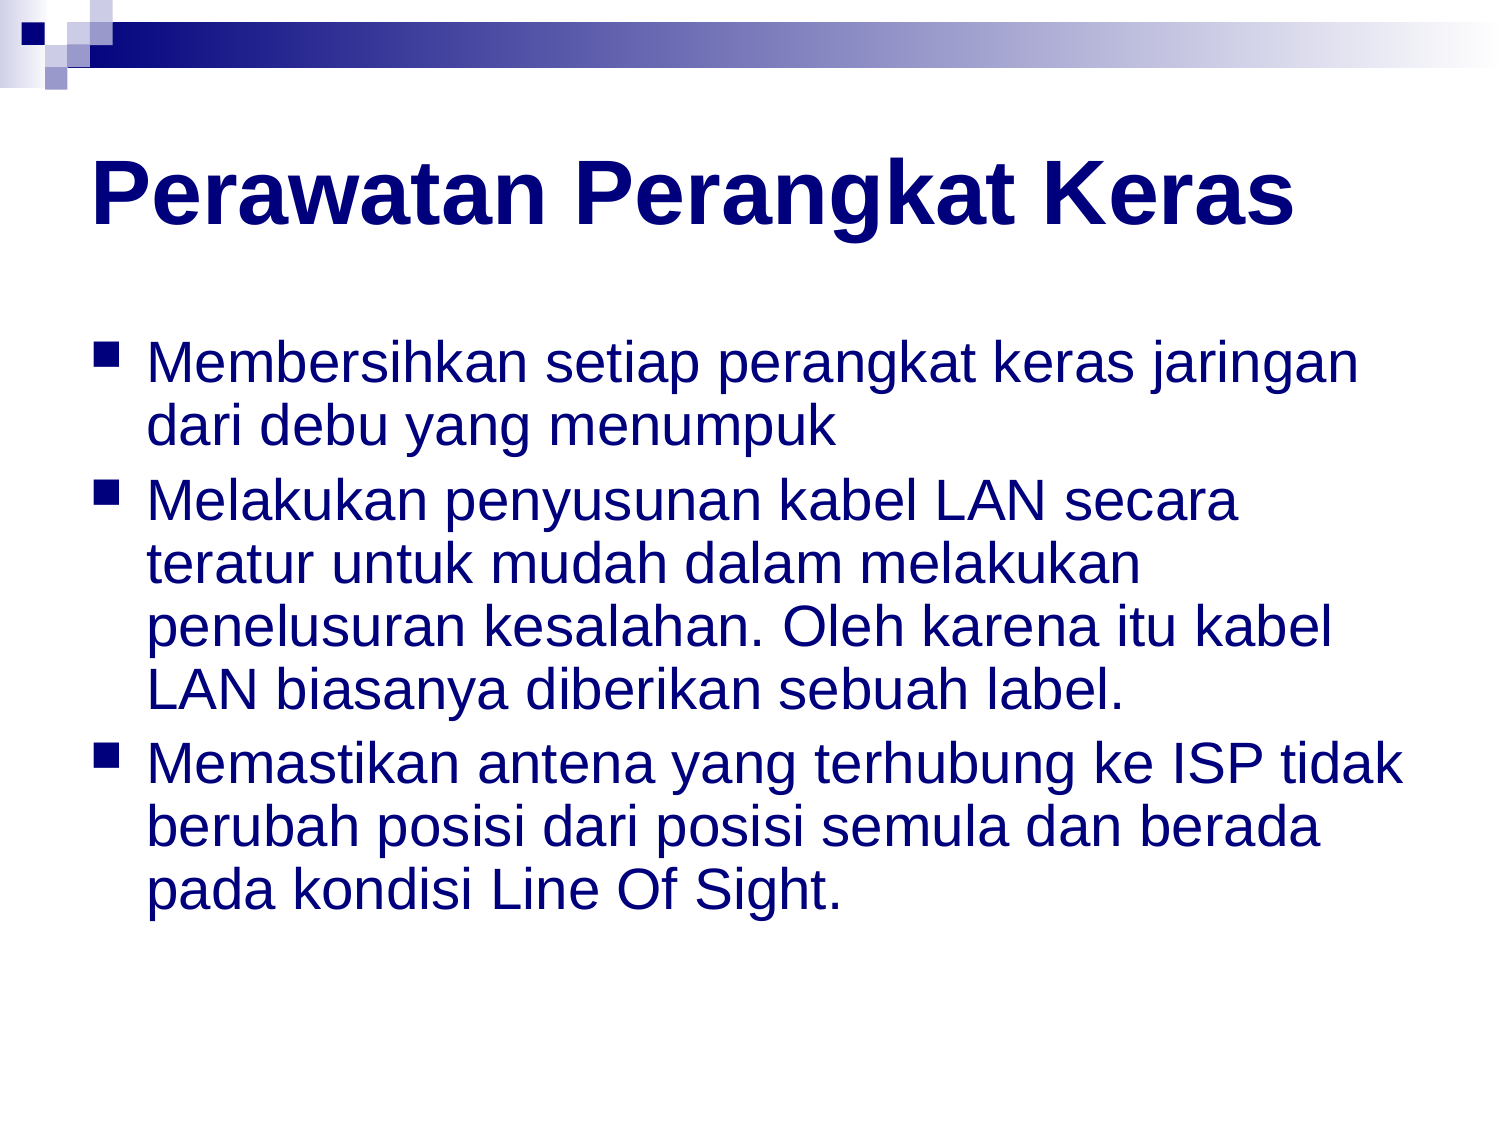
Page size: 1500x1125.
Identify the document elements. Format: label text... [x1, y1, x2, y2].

list Membersihkan setiap perangkat keras jaringan dari debu yang menumpuk Melakukan penyusunan kabel LAN secara teratur untuk mudah dalam melakukan penelusuran kesalahan. Oleh karena itu kabel LAN biasanya diberikan sebuah label. Memastikan antena yang terhubung ke ISP tidak berubah posisi dari posisi semula dan berada pada kondisi Line Of Sight. [75, 324, 1425, 963]
title Perawatan Perangkat Keras [75, 75, 1425, 300]
